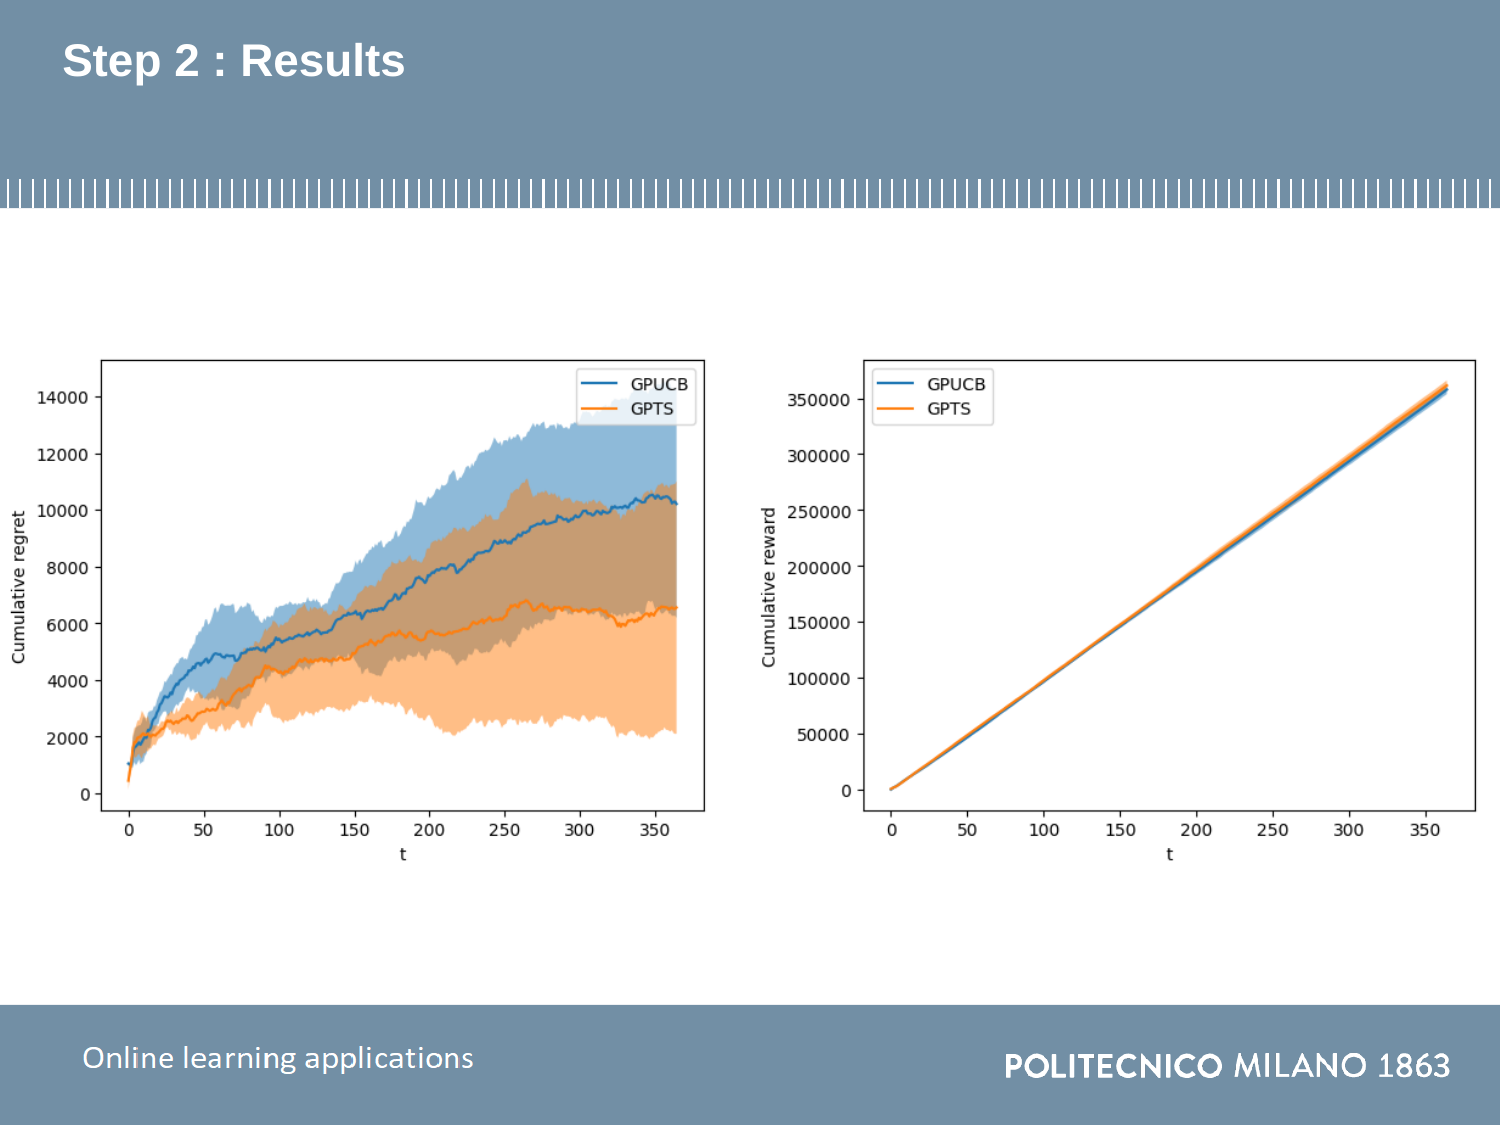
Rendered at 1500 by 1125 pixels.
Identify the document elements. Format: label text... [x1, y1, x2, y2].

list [0, 349, 717, 876]
picture [999, 1041, 1456, 1089]
picture [29, 1017, 525, 1103]
picture [749, 349, 1486, 876]
title Step 2 : Results [47, 22, 1455, 161]
